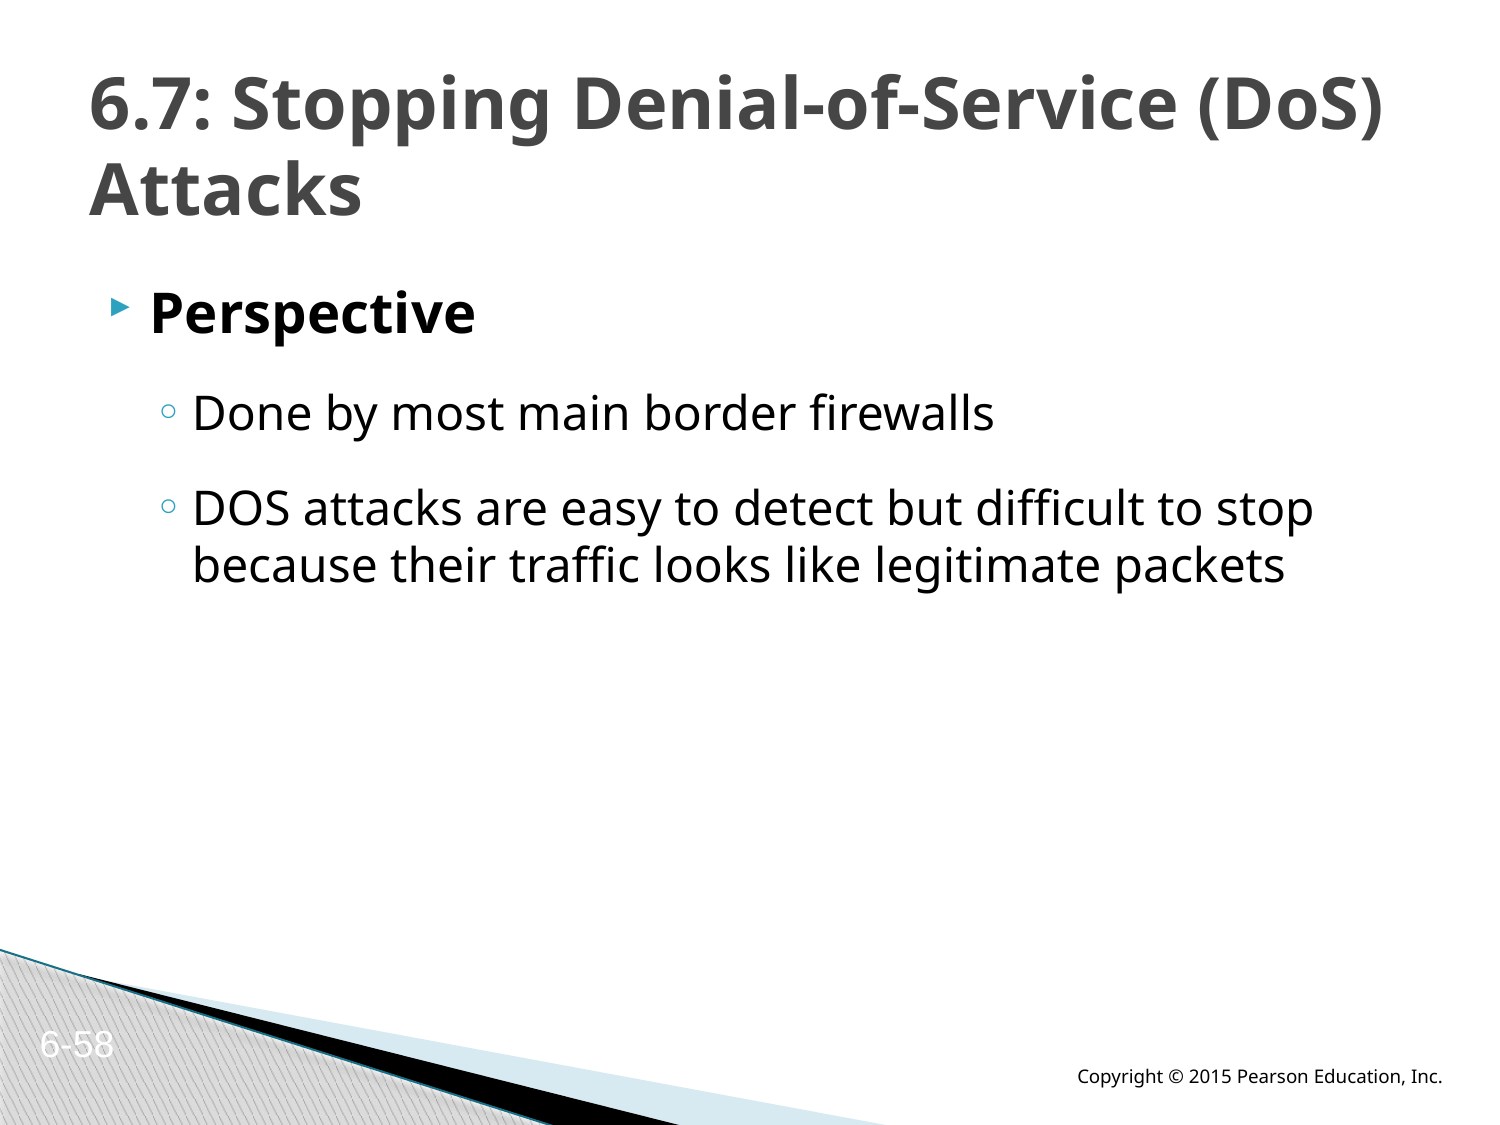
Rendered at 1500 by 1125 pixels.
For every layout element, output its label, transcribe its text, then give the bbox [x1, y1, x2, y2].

list Perspective Done by most main border firewalls DOS attacks are easy to detect but difficult to stop because their traffic looks like legitimate packets [75, 270, 1425, 1013]
title 6.7: Stopping Denial-of-Service (DoS) Attacks [75, 50, 1425, 238]
text_box 6-58 [24, 1012, 163, 1088]
